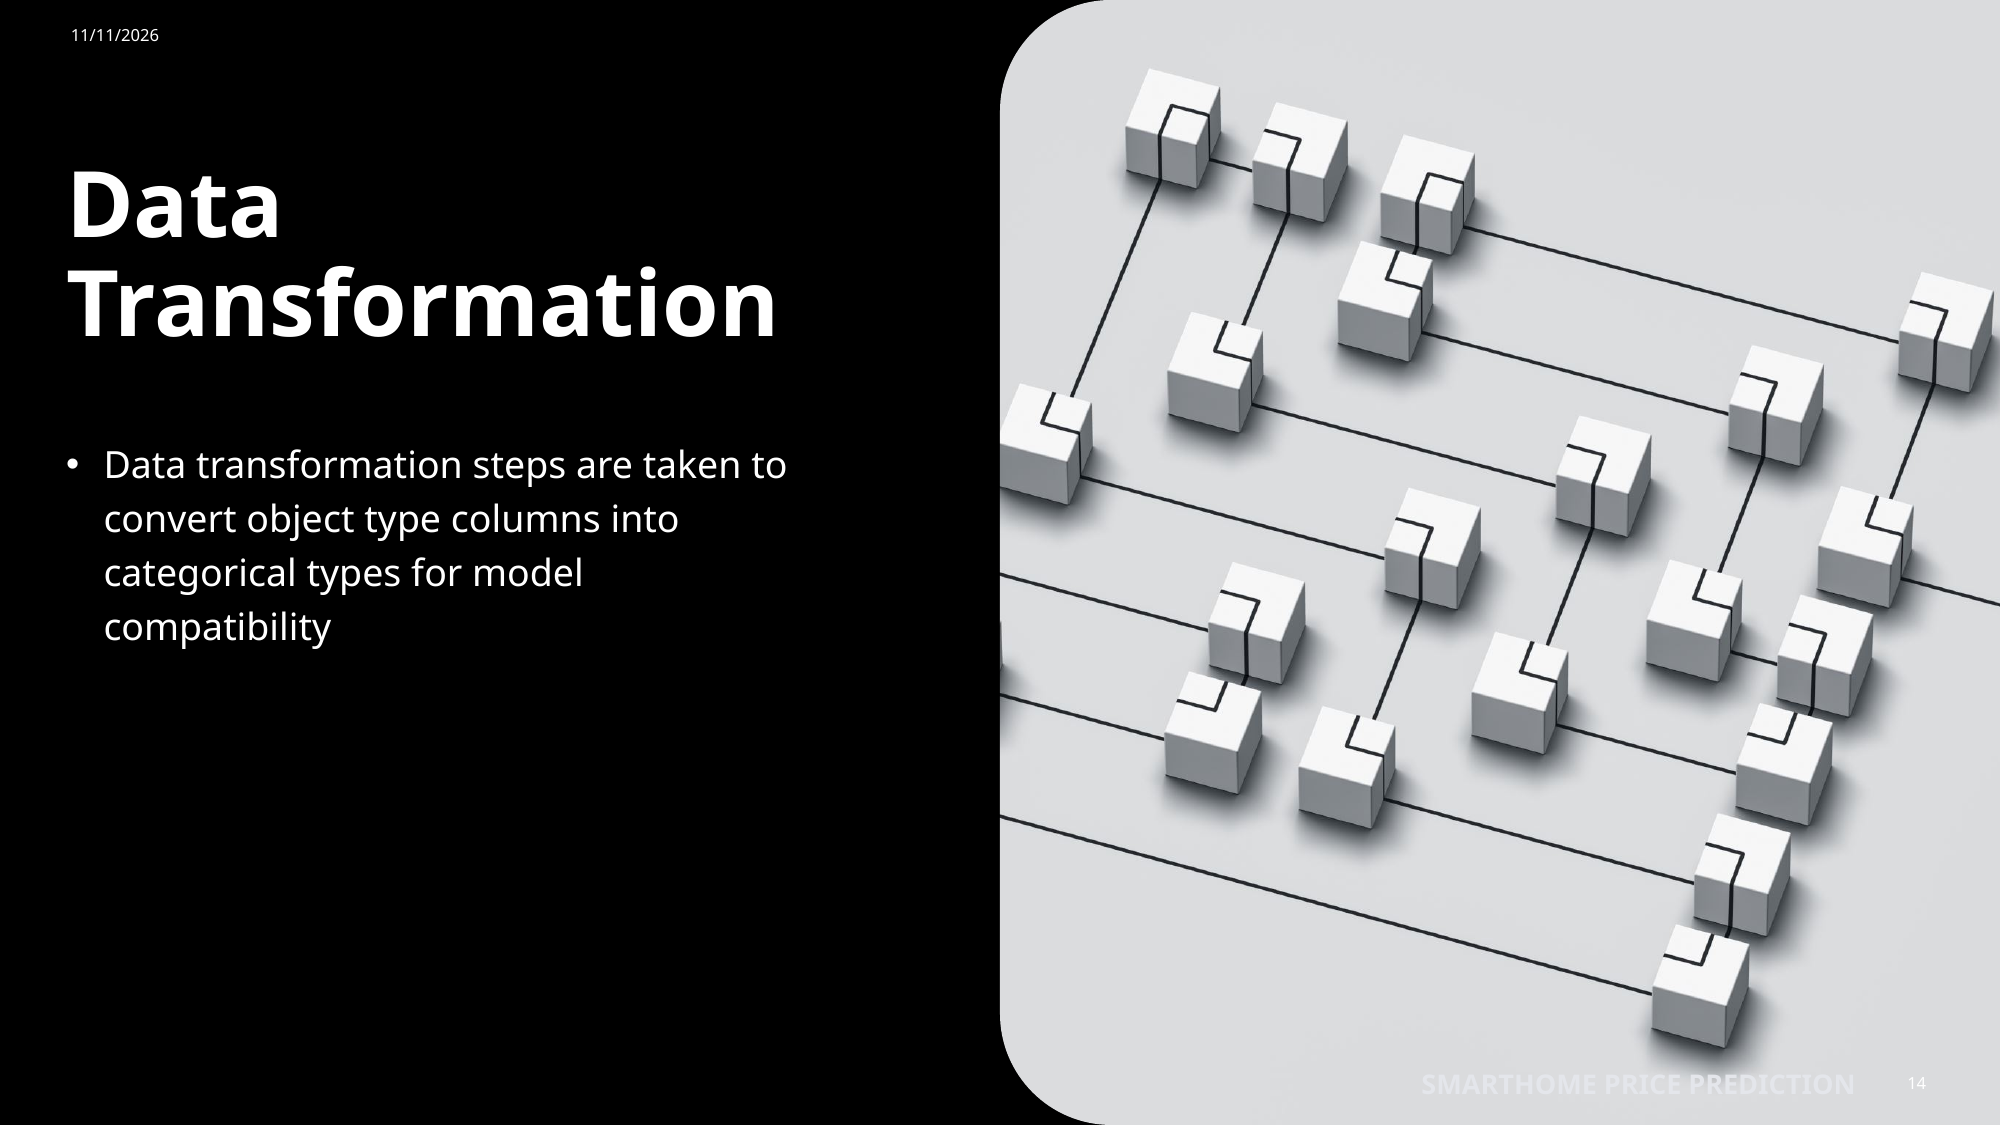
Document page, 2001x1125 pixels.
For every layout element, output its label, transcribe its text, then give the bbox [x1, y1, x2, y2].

picture [999, 0, 2000, 1125]
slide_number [55, 10, 506, 63]
list Data transformation steps are taken to convert object type columns into categorical types for model compatibility [51, 369, 833, 656]
title Data Transformation [51, 151, 986, 370]
